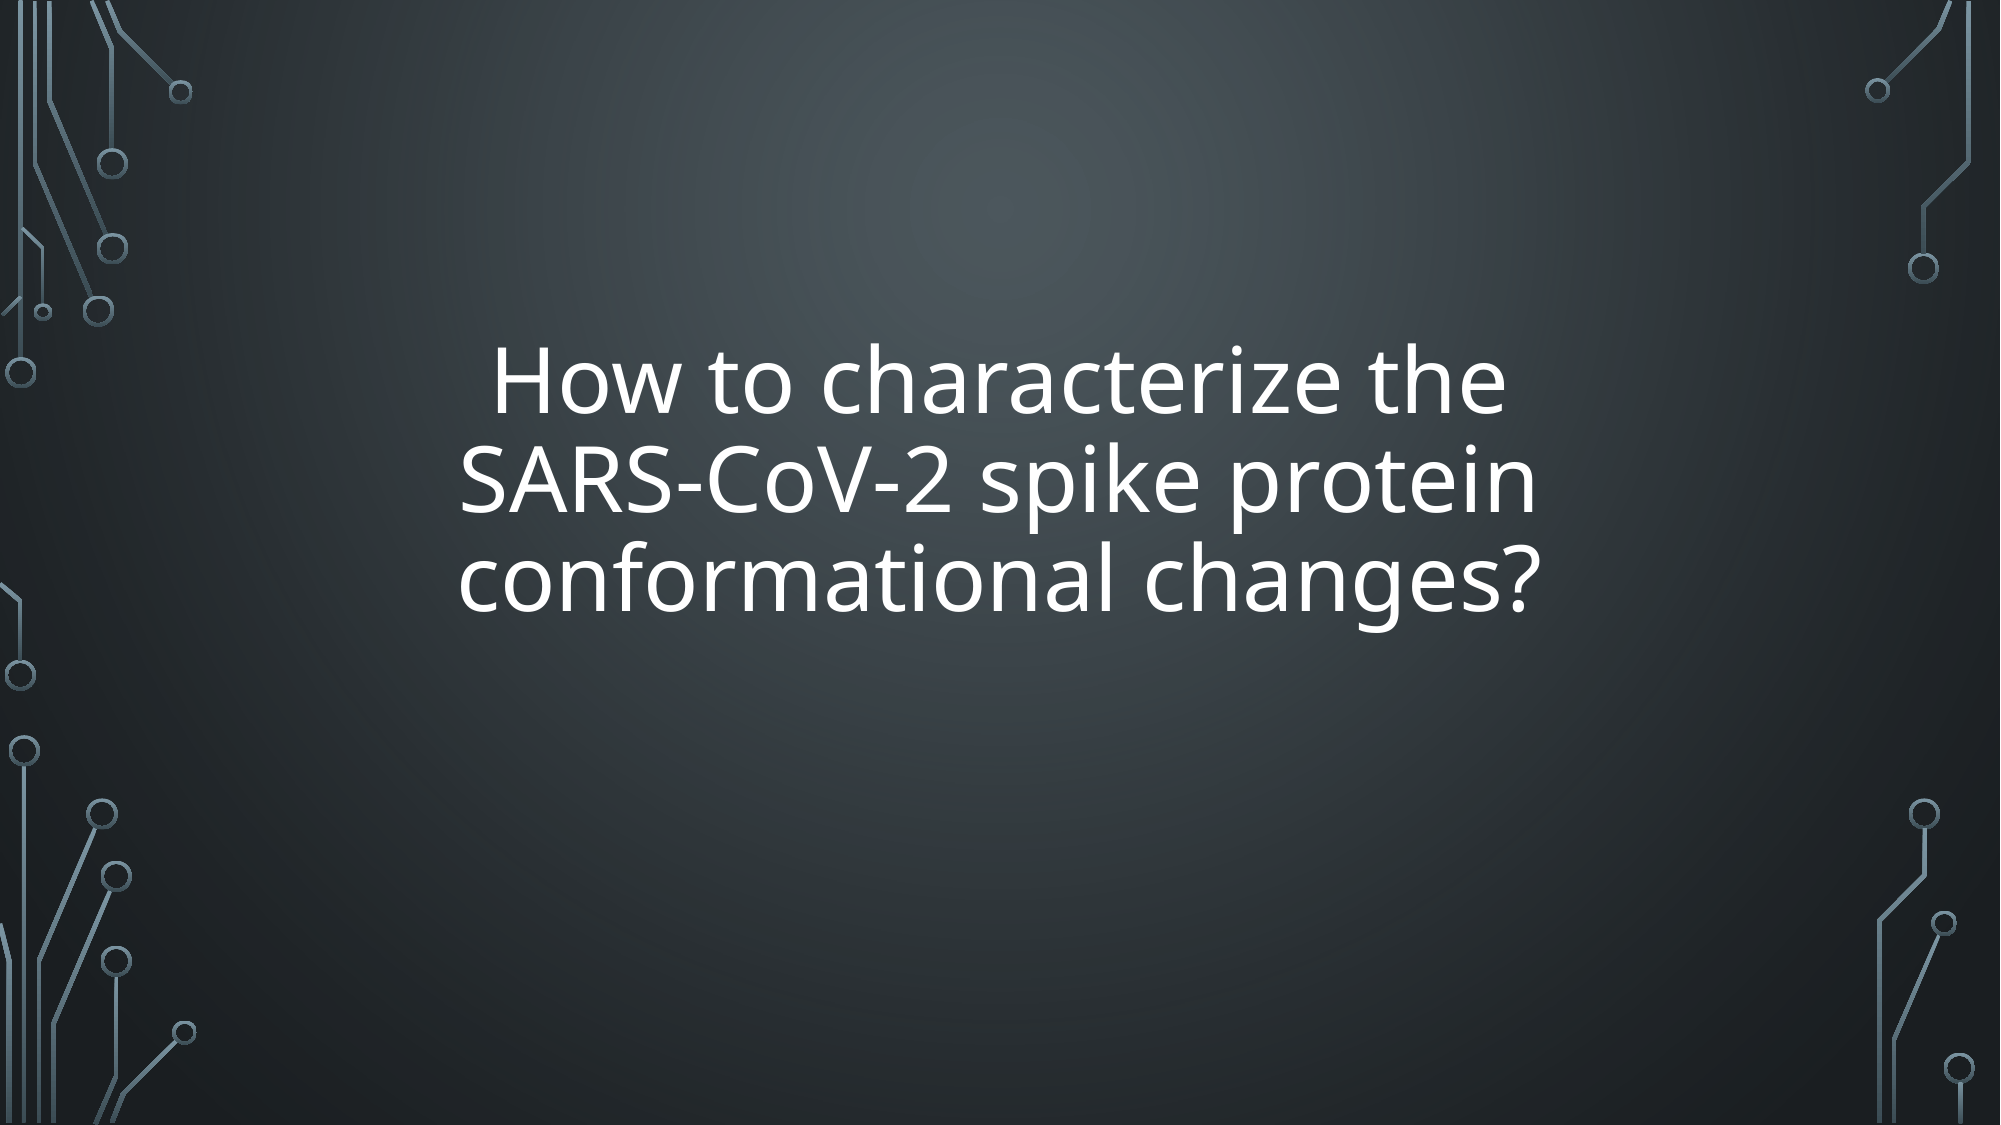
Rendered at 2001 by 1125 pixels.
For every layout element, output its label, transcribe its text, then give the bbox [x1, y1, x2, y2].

title How to characterize the SARS-CoV-2 spike protein conformational changes? [428, 271, 1572, 695]
